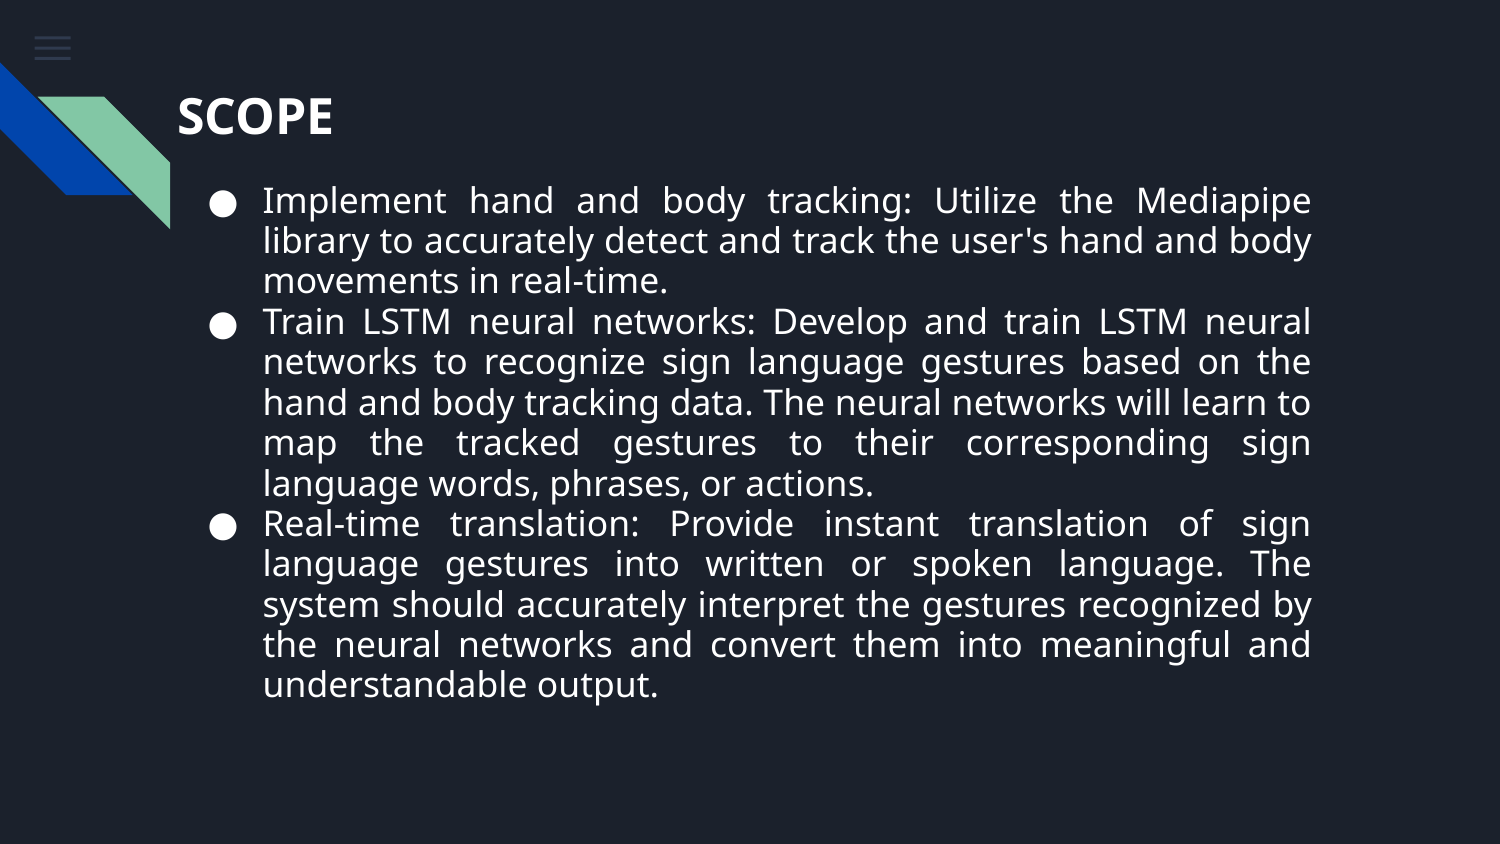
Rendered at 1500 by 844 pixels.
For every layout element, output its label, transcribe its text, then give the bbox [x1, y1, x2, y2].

list Implement hand and body tracking: Utilize the Mediapipe library to accurately detect and track the user's hand and body movements in real-time. Train LSTM neural networks: Develop and train LSTM neural networks to recognize sign language gestures based on the hand and body tracking data. The neural networks will learn to map the tracked gestures to their corresponding sign language words, phrases, or actions. Real-time translation: Provide instant translation of sign language gestures into written or spoken language. The system should accurately interpret the gestures recognized by the neural networks and convert them into meaningful and understandable output. [172, 165, 1328, 747]
title SCOPE [162, 69, 1317, 220]
